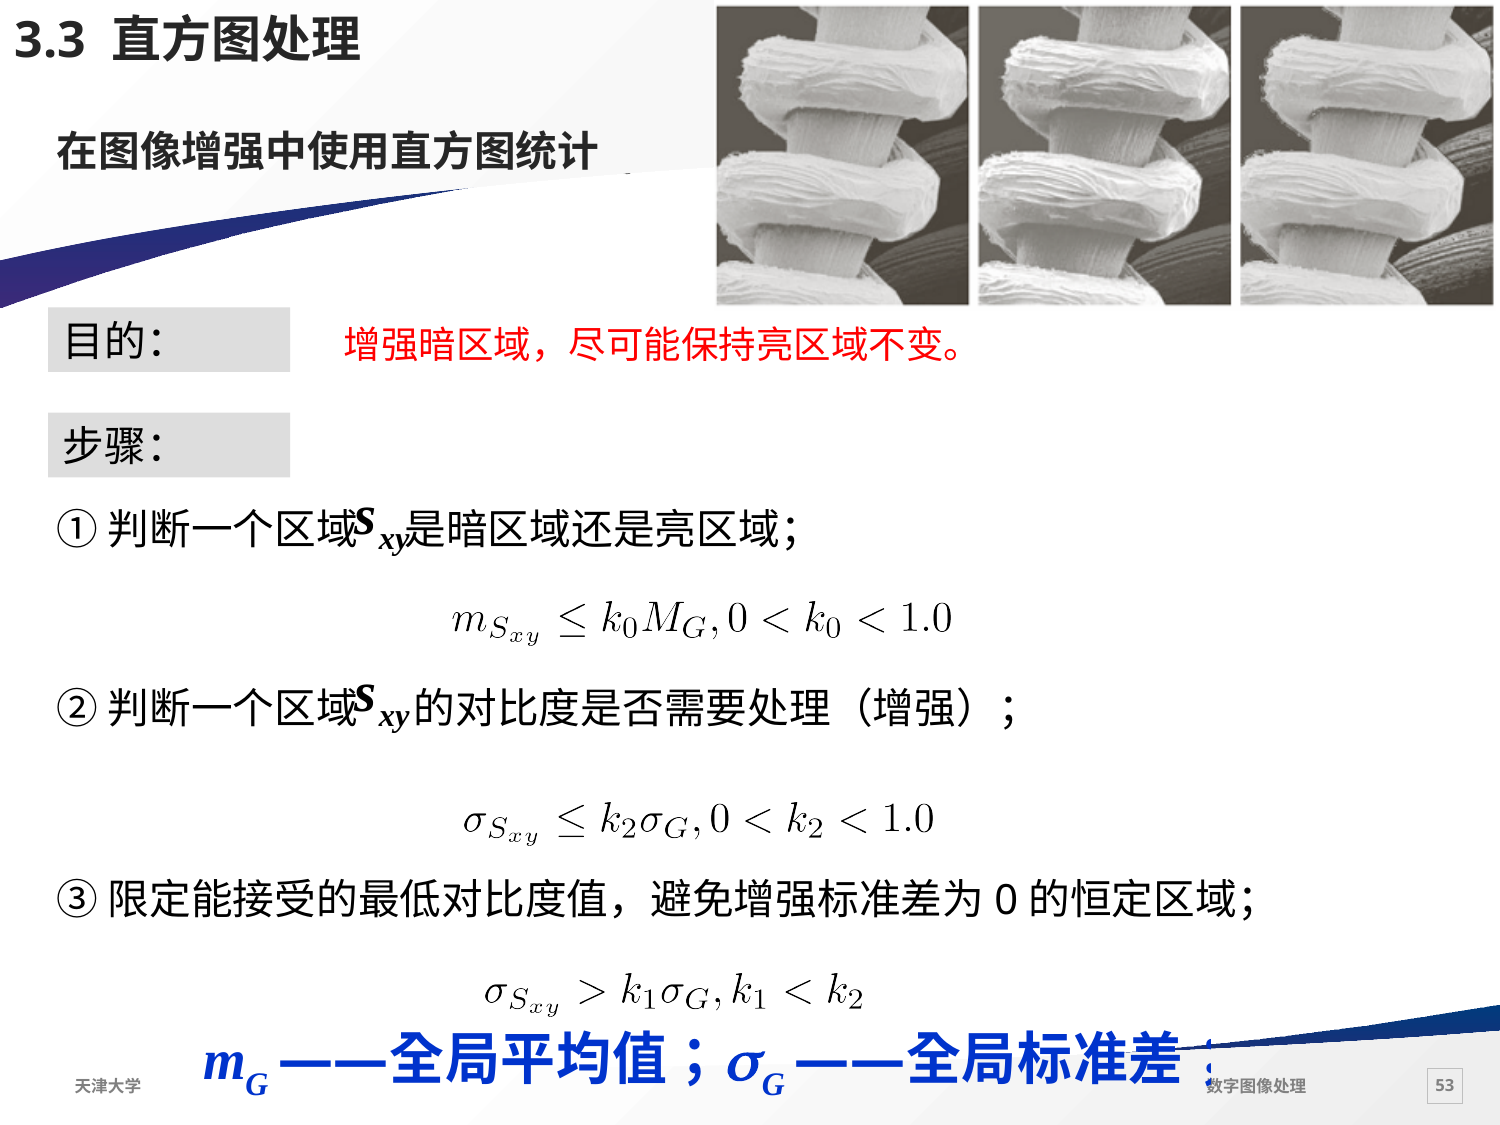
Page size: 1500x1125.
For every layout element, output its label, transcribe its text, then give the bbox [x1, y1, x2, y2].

picture [714, 0, 1500, 311]
text_box 增强暗区域，尽可能保持亮区域不变。 [328, 313, 1341, 374]
picture [484, 973, 862, 1017]
text_box 步骤： [48, 412, 291, 478]
picture [452, 601, 951, 646]
text_box ③限定能接受的最低对比度值，避免增强标准差为0的恒定区域； [41, 865, 1500, 931]
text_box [41, 478, 1022, 568]
title 在图像增强中使用直方图统计 [44, 112, 714, 200]
list 3.3 直方图处理 [0, 0, 714, 88]
text_box 目的： [48, 307, 291, 372]
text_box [194, 1022, 1211, 1105]
picture [464, 802, 933, 846]
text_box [41, 655, 1306, 745]
